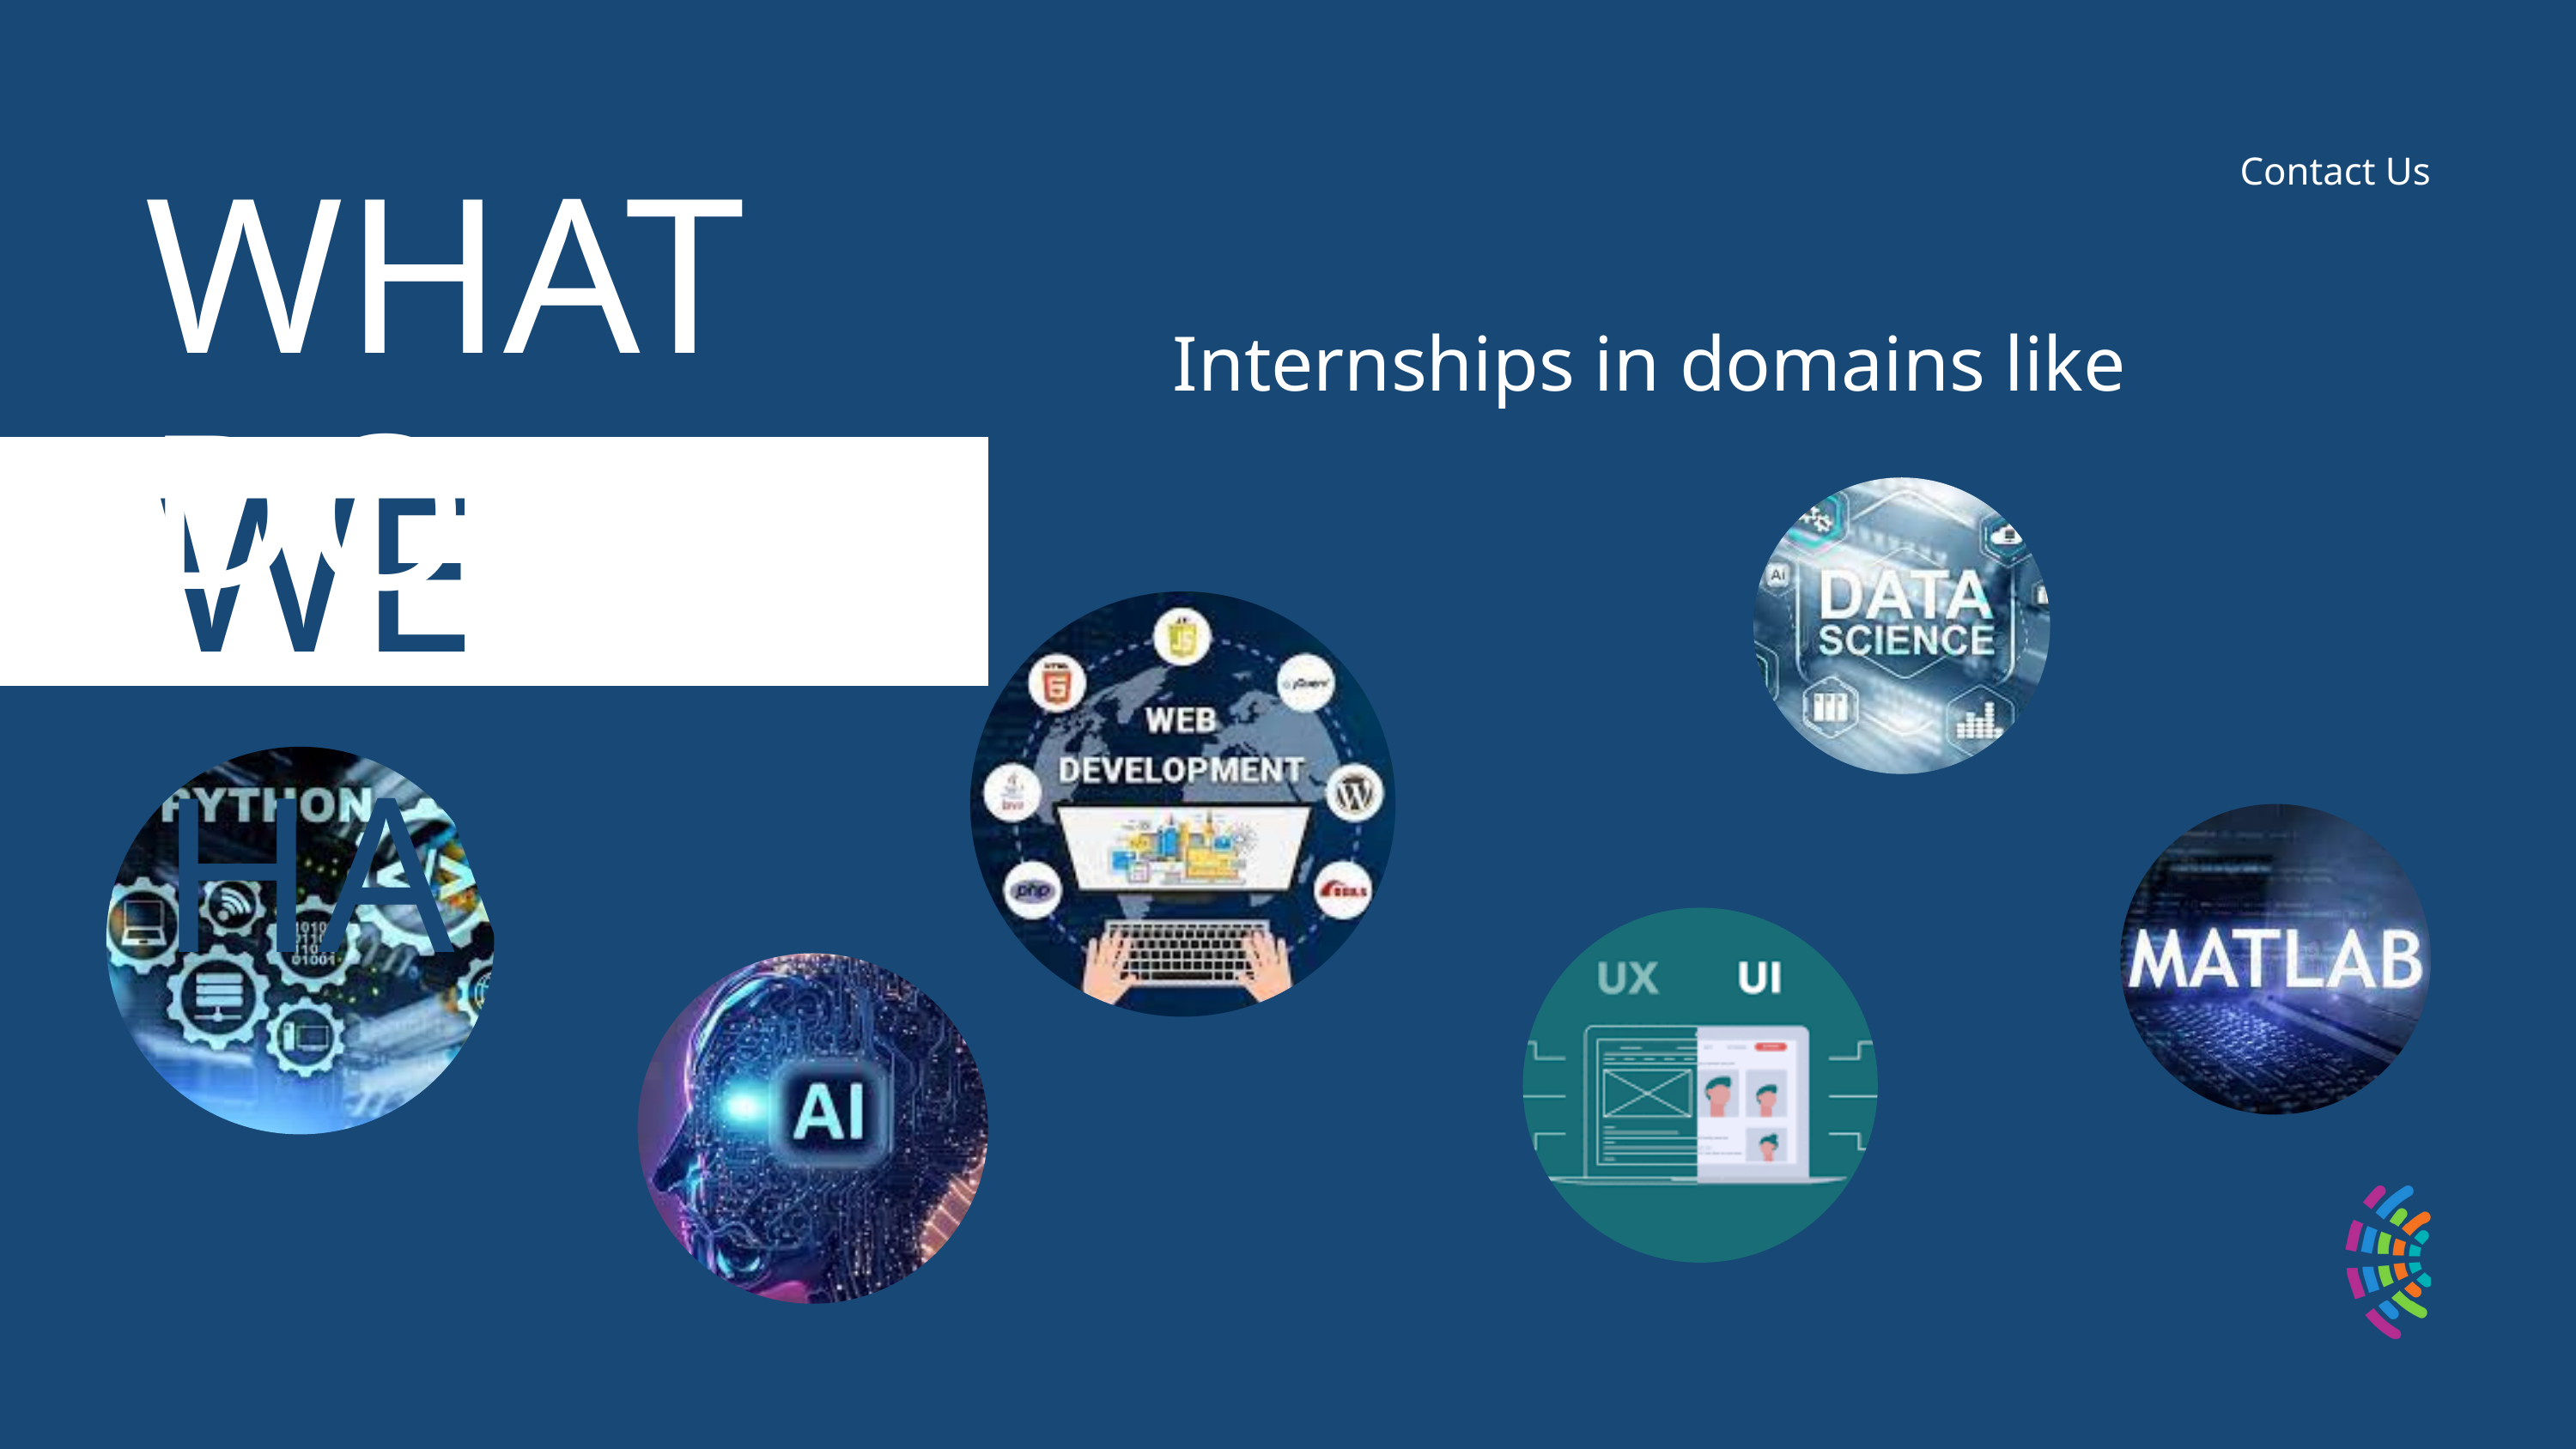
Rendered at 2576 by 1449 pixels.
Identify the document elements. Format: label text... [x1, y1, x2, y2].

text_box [1522, 907, 1879, 1264]
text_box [0, 437, 988, 686]
text_box Contact Us [1877, 139, 2432, 192]
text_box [1753, 476, 2050, 774]
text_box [106, 746, 495, 1135]
text_box [2340, 1185, 2432, 1339]
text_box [637, 953, 988, 1304]
text_box Internships in domains like [1172, 300, 2228, 406]
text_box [969, 591, 1396, 1017]
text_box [2120, 803, 2432, 1115]
text_box WE HAVE [158, 694, 857, 996]
text_box WHAT DO [144, 159, 919, 435]
